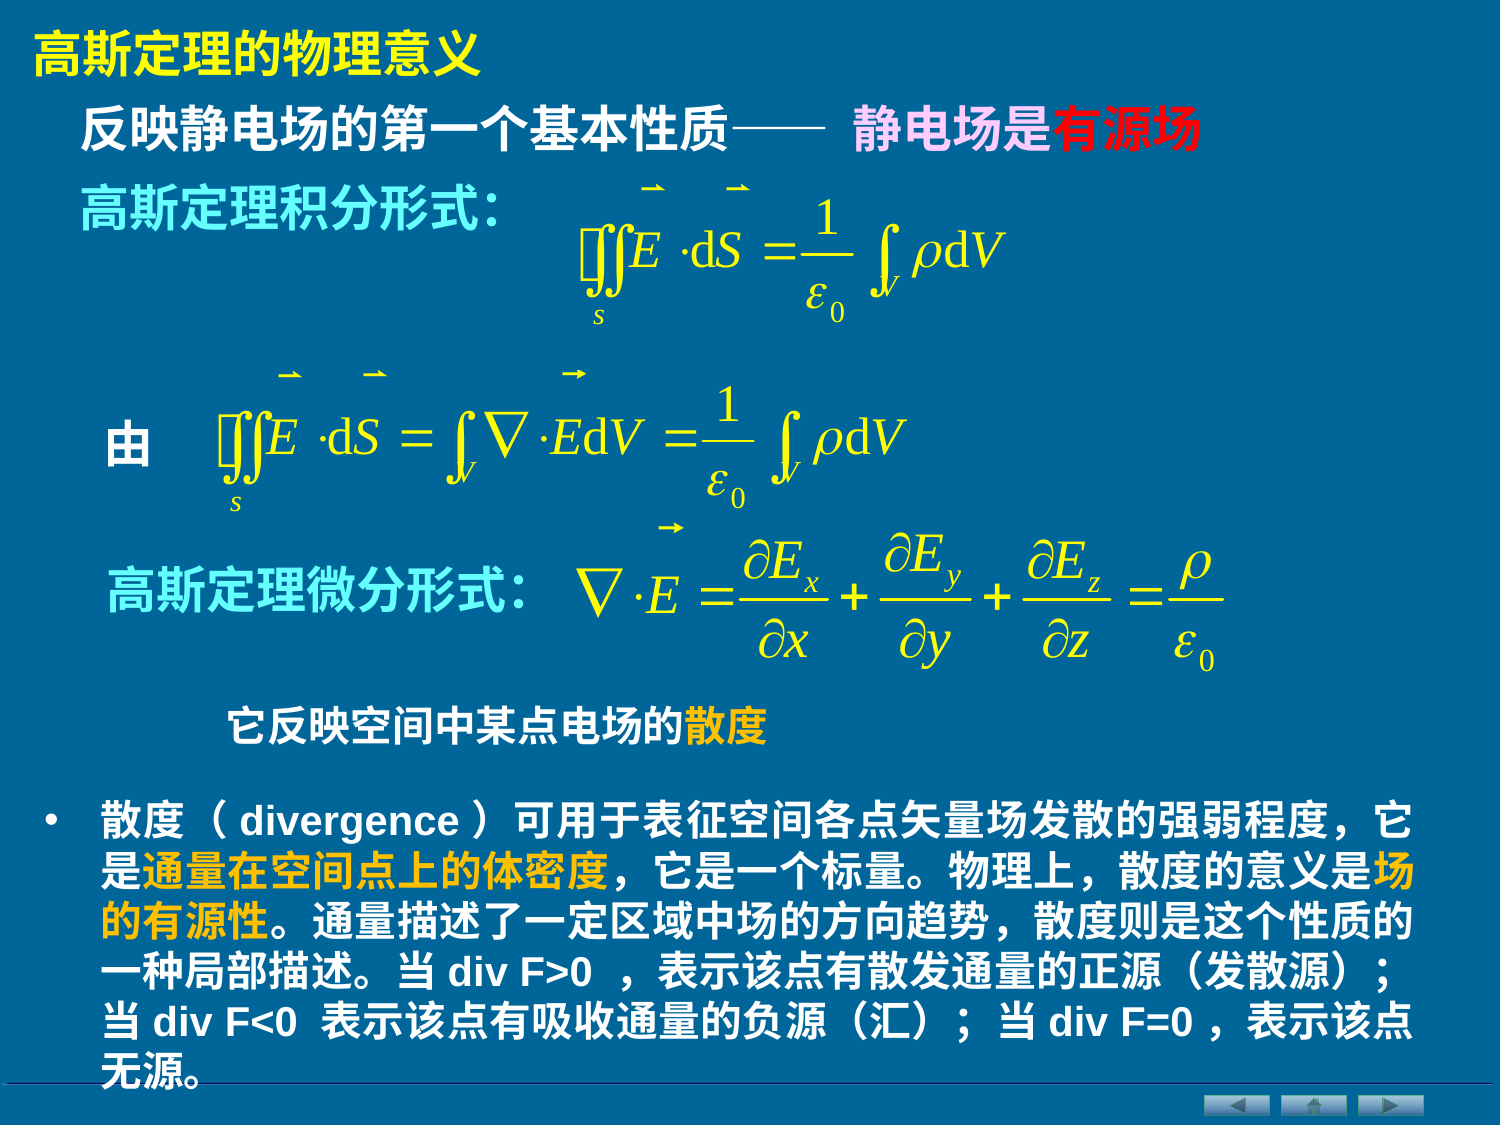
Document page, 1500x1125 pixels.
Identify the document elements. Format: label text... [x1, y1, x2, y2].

text_box 高斯定理微分形式： [91, 550, 564, 626]
text_box 高斯定理的物理意义 [17, 14, 785, 90]
text_box 反映静电场的第一个基本性质—— 静电场是有源场 高斯定理积分形式： [64, 90, 1459, 402]
text_box 由 [88, 404, 169, 480]
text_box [569, 184, 1018, 339]
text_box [569, 516, 1233, 684]
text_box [206, 370, 919, 525]
text_box 它反映空间中某点电场的散度 [210, 692, 784, 758]
text_box 散度（divergence）可用于表征空间各点矢量场发散的强弱程度，它是通量在空间点上的体密度，它是一个标量。物理上，散度的意义是场的有源性。通量描述了一定区域中场的方向趋势，散度则是这个性质的一种局部描述。当div F>0 ，表示该点有散发通量的正源（发散源）；当div F<0 表示该点有吸收通量的负源（汇）；当div F=0，表示该点无源。 [29, 786, 1430, 1102]
